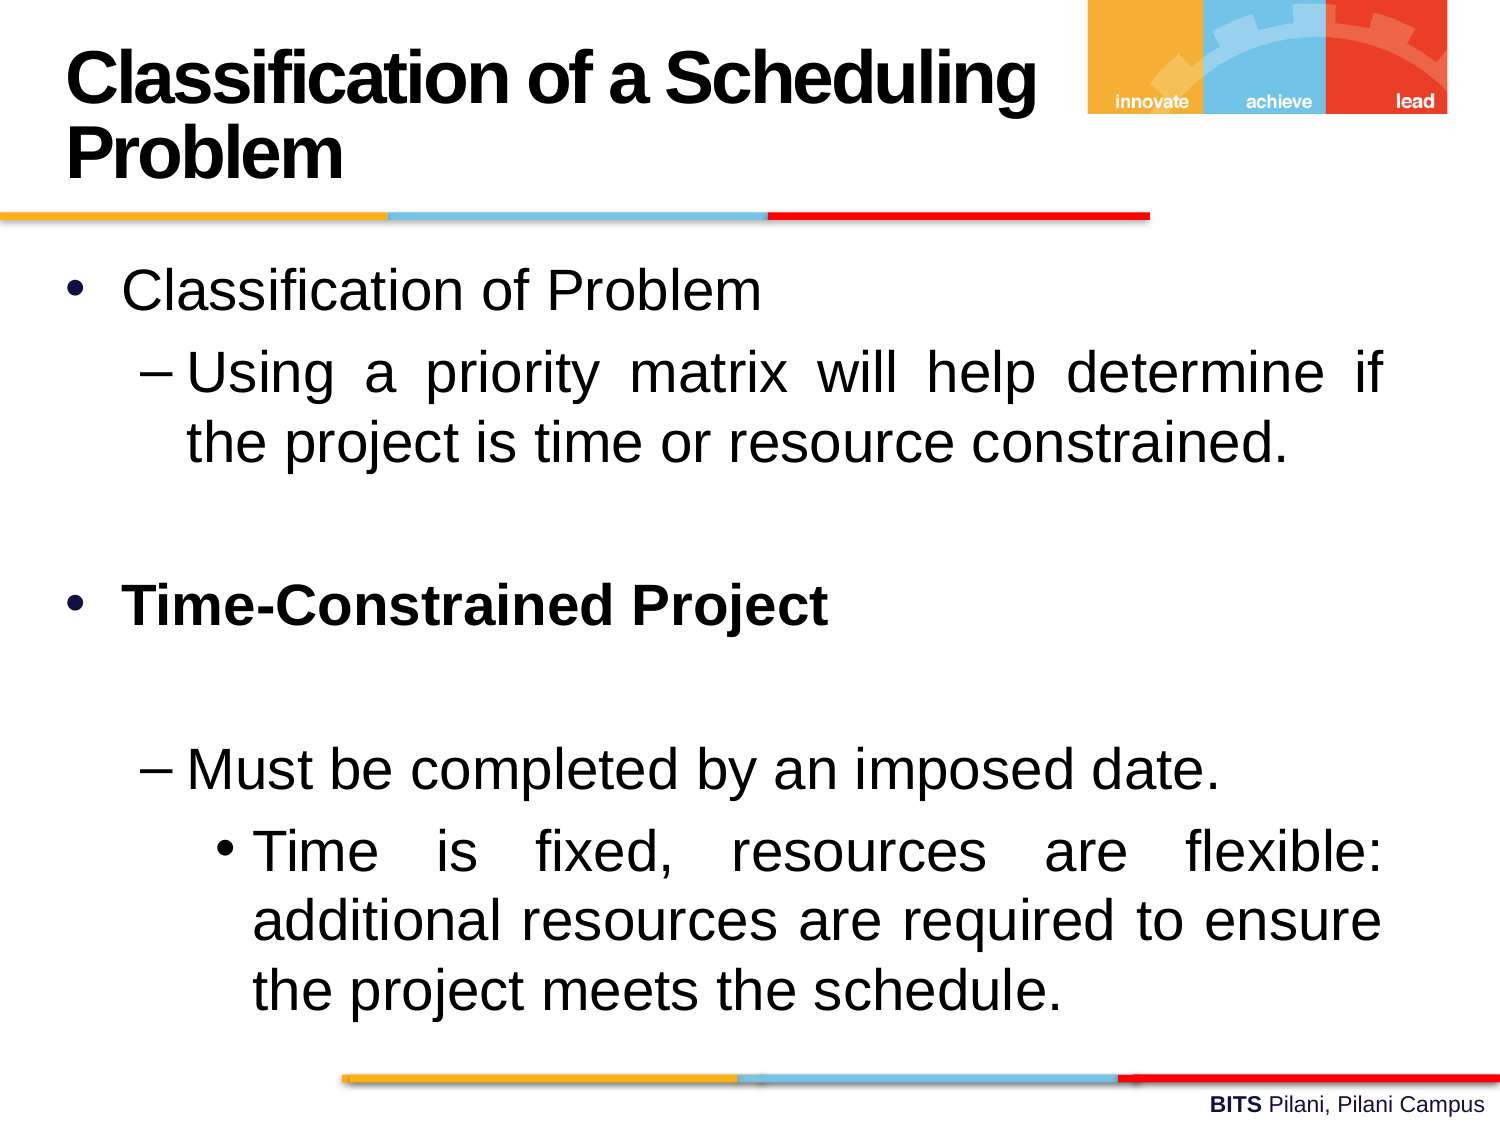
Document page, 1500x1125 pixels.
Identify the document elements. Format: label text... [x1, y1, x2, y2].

list Classification of Problem Using a priority matrix will help determine if the project is time or resource constrained. Time-Constrained Project Must be completed by an imposed date. Time is fixed, resources are flexible: additional resources are required to ensure the project meets the schedule. [50, 245, 1400, 988]
picture [1087, 0, 1448, 114]
list Classification of a Scheduling Problem [50, 24, 1088, 213]
